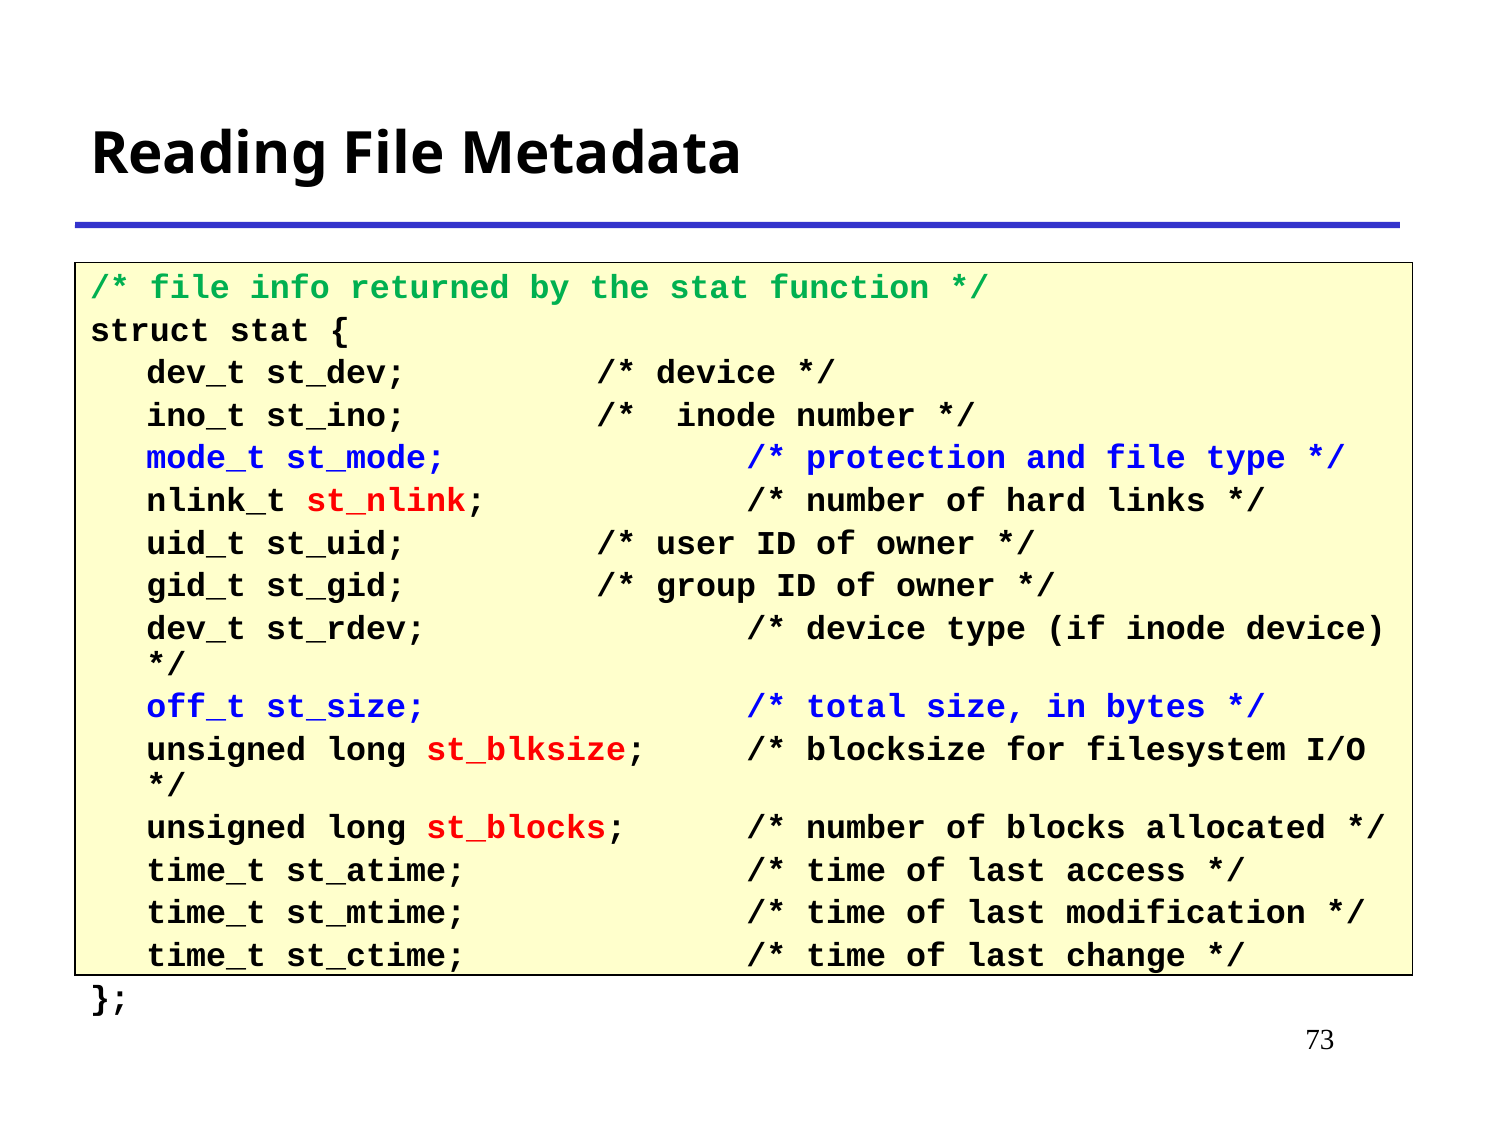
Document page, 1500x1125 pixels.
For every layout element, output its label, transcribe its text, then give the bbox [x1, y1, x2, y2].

list /* file info returned by the stat function */ struct stat { dev_t st_dev; /* device */ ino_t st_ino; /* inode number */ mode_t st_mode; /* protection and file type */ nlink_t st_nlink; /* number of hard links */ uid_t st_uid; /* user ID of owner */ gid_t st_gid; /* group ID of owner */ dev_t st_rdev; /* device type (if inode device) */ off_t st_size; /* total size, in bytes */ unsigned long st_blksize; /* blocksize for filesystem I/O */ unsigned long st_blocks; /* number of blocks allocated */ time_t st_atime; /* time of last access */ time_t st_mtime; /* time of last modification */ time_t st_ctime; /* time of last change */ }; [75, 262, 1413, 975]
slide_number * [1137, 1012, 1350, 1088]
title Reading File Metadata [75, 75, 1400, 225]
